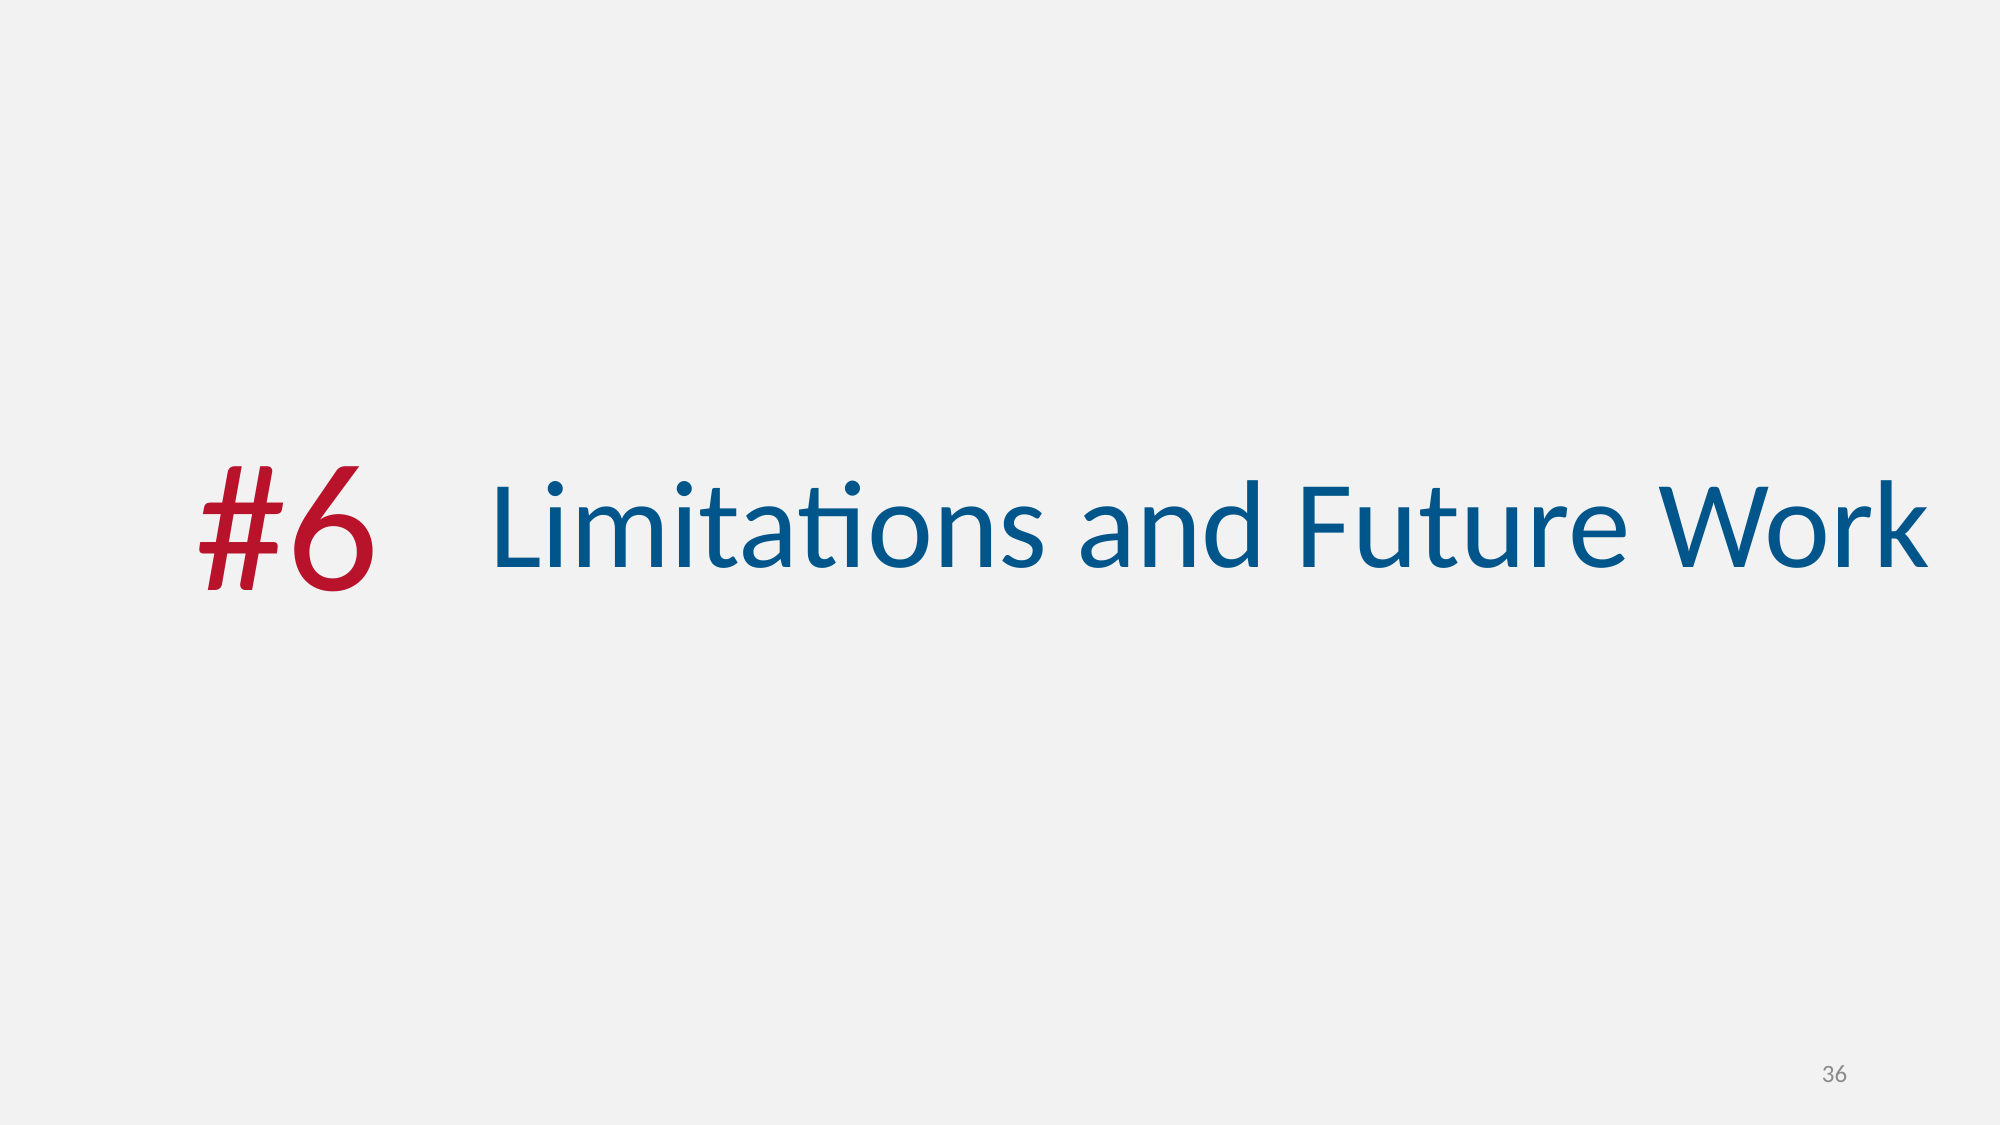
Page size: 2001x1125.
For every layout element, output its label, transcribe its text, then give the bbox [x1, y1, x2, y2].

text_box Limitations and Future Work [474, 434, 1947, 600]
slide_number 36 [1412, 1042, 1863, 1103]
text_box #6 [180, 399, 467, 634]
